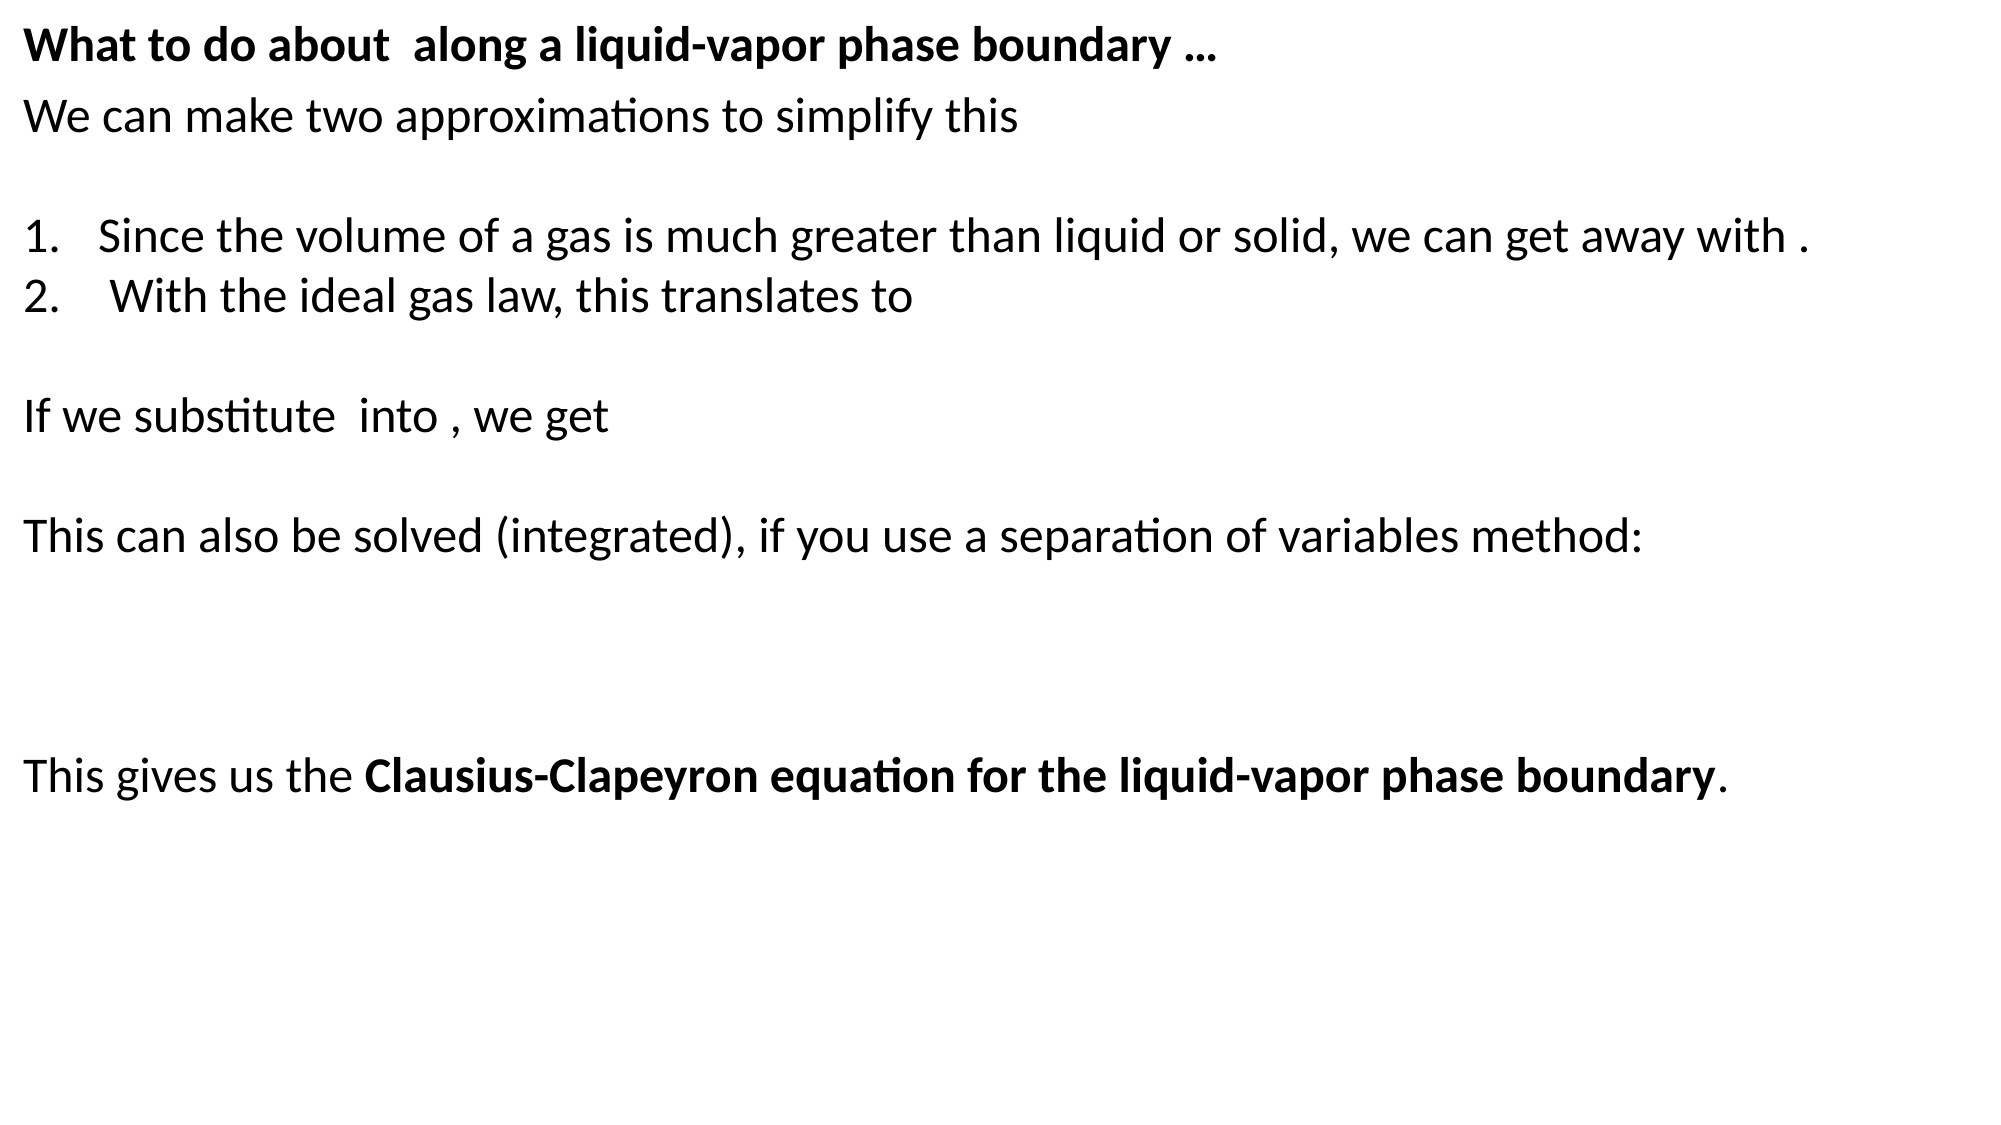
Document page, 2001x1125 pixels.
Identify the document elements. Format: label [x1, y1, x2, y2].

text_box [8, 121, 1350, 256]
